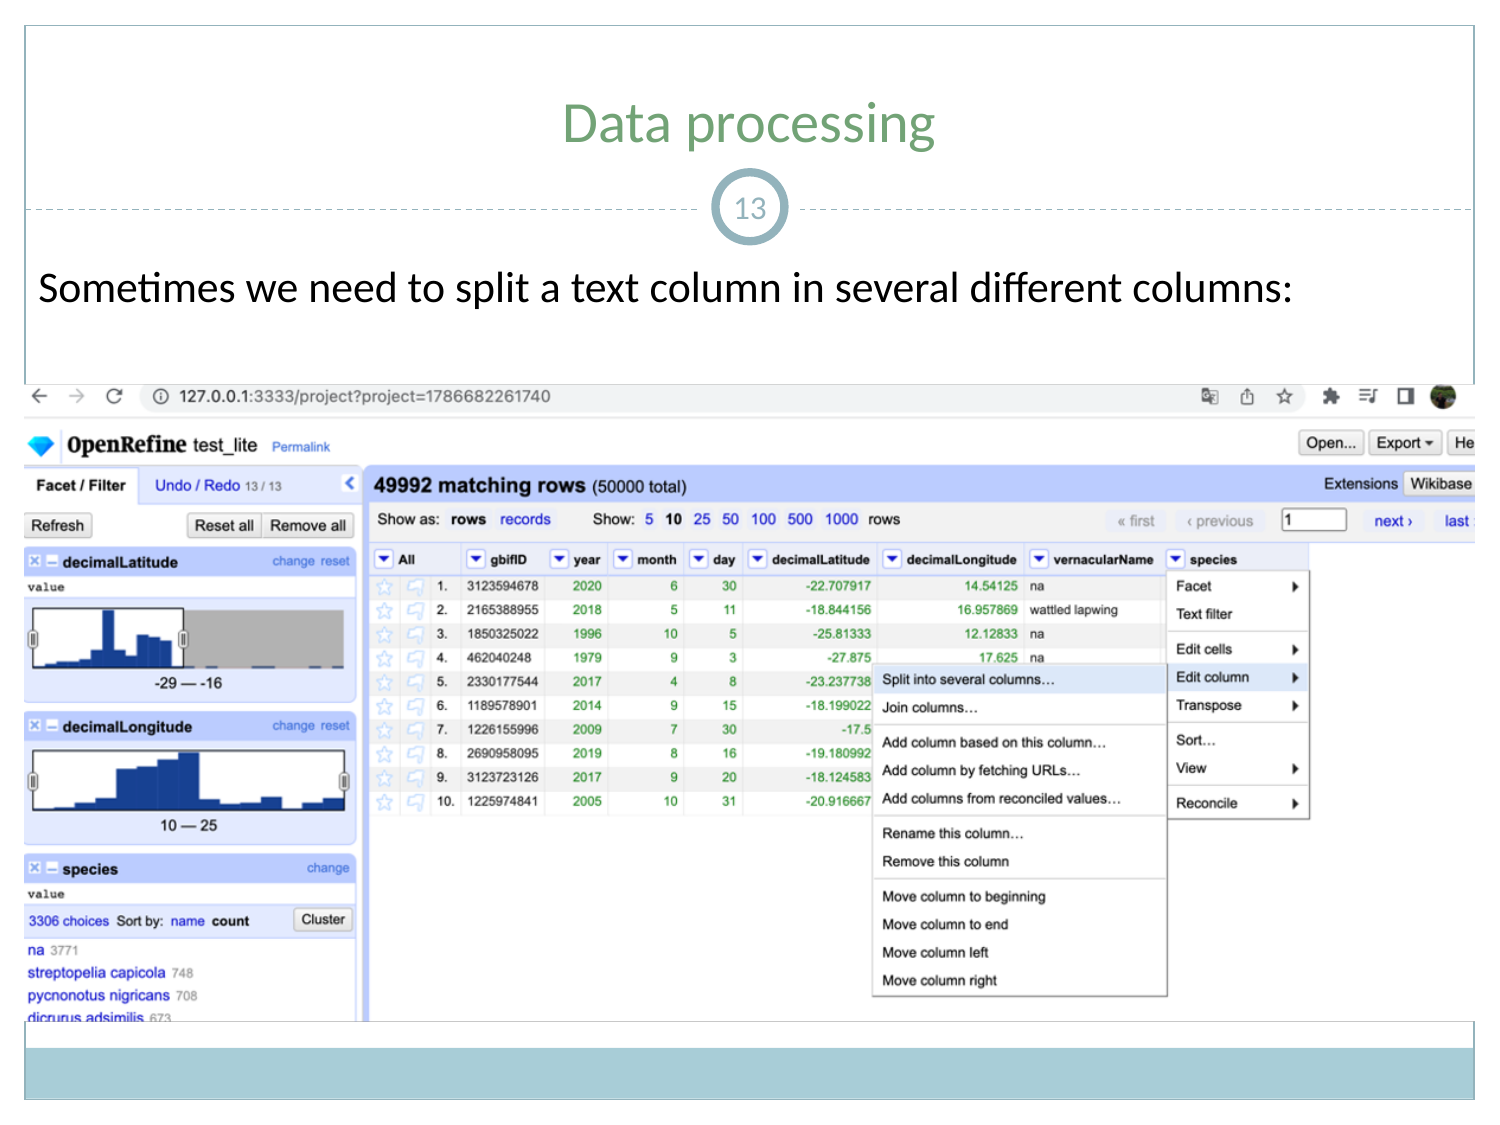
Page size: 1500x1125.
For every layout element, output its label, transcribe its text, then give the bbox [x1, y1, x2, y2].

picture [24, 383, 1476, 1024]
slide_number ‹#› [712, 169, 788, 243]
title Data processing [49, 37, 1450, 162]
text_box Sometimes we need to split a text column in several different columns: [23, 249, 1472, 328]
